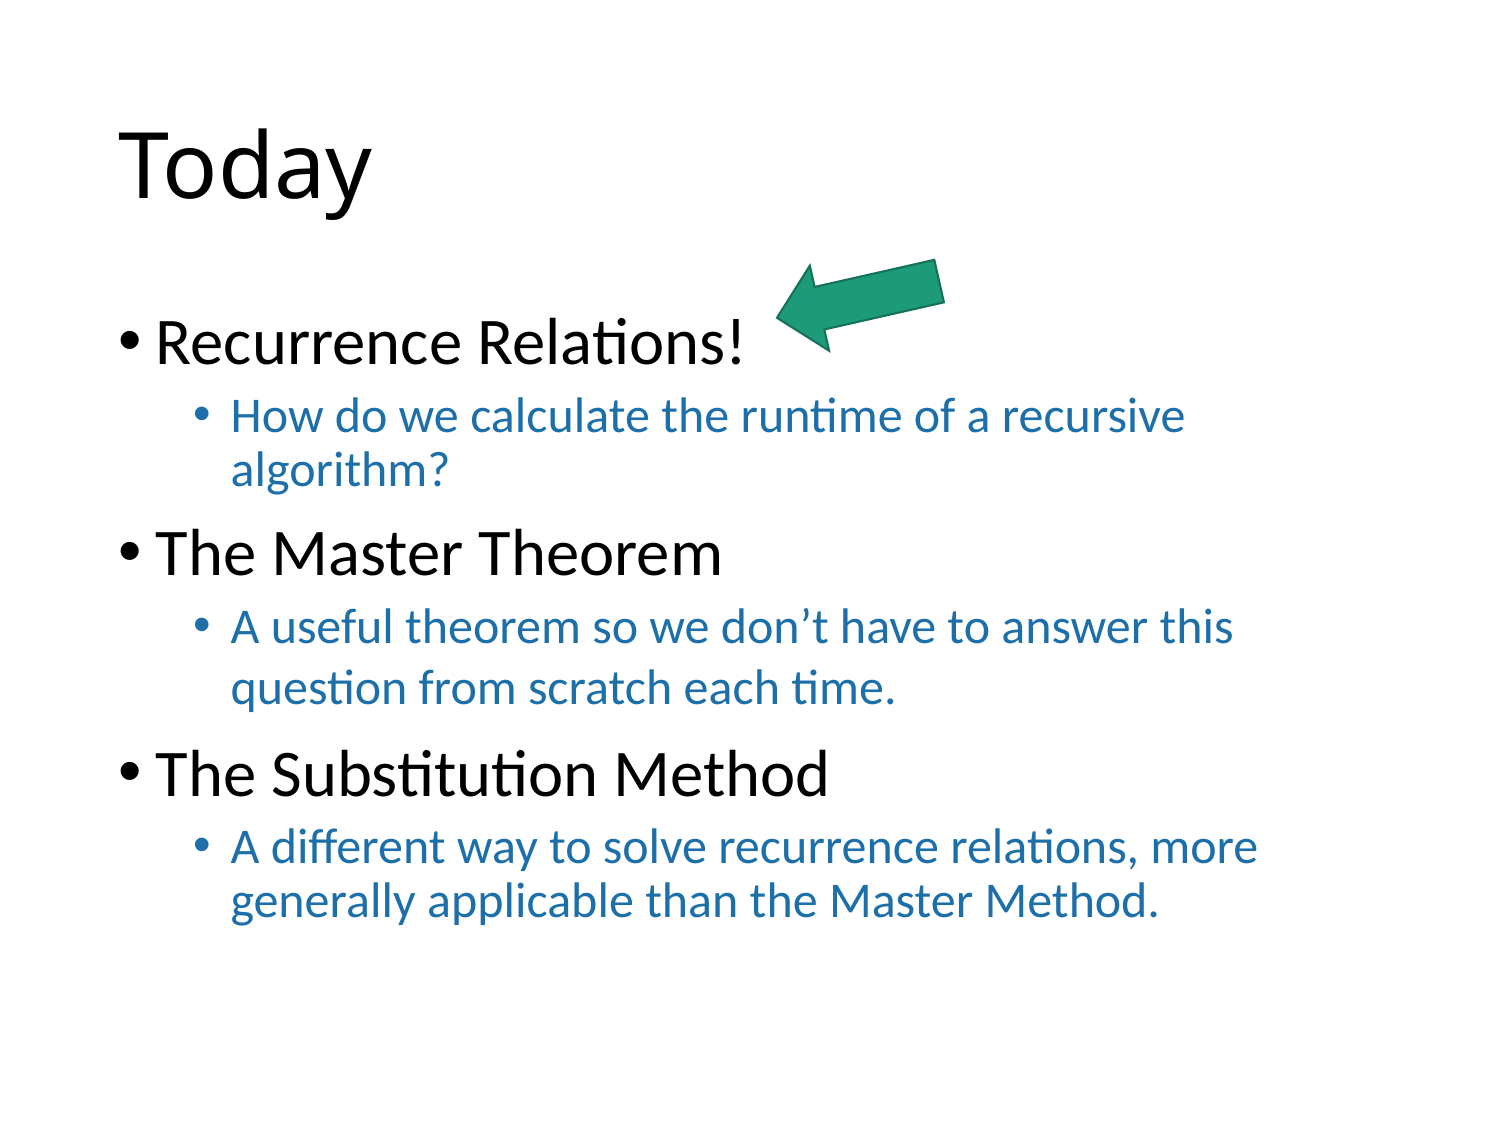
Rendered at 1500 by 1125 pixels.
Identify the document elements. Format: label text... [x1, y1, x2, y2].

text_box [775, 258, 946, 353]
title Today [103, 59, 1397, 278]
list Recurrence Relations! How do we calculate the runtime of a recursive algorithm? The Master Theorem A useful theorem so we don’t have to answer this question from scratch each time. The Substitution Method A different way to solve recurrence relations, more generally applicable than the Master Method. [103, 299, 1432, 1014]
